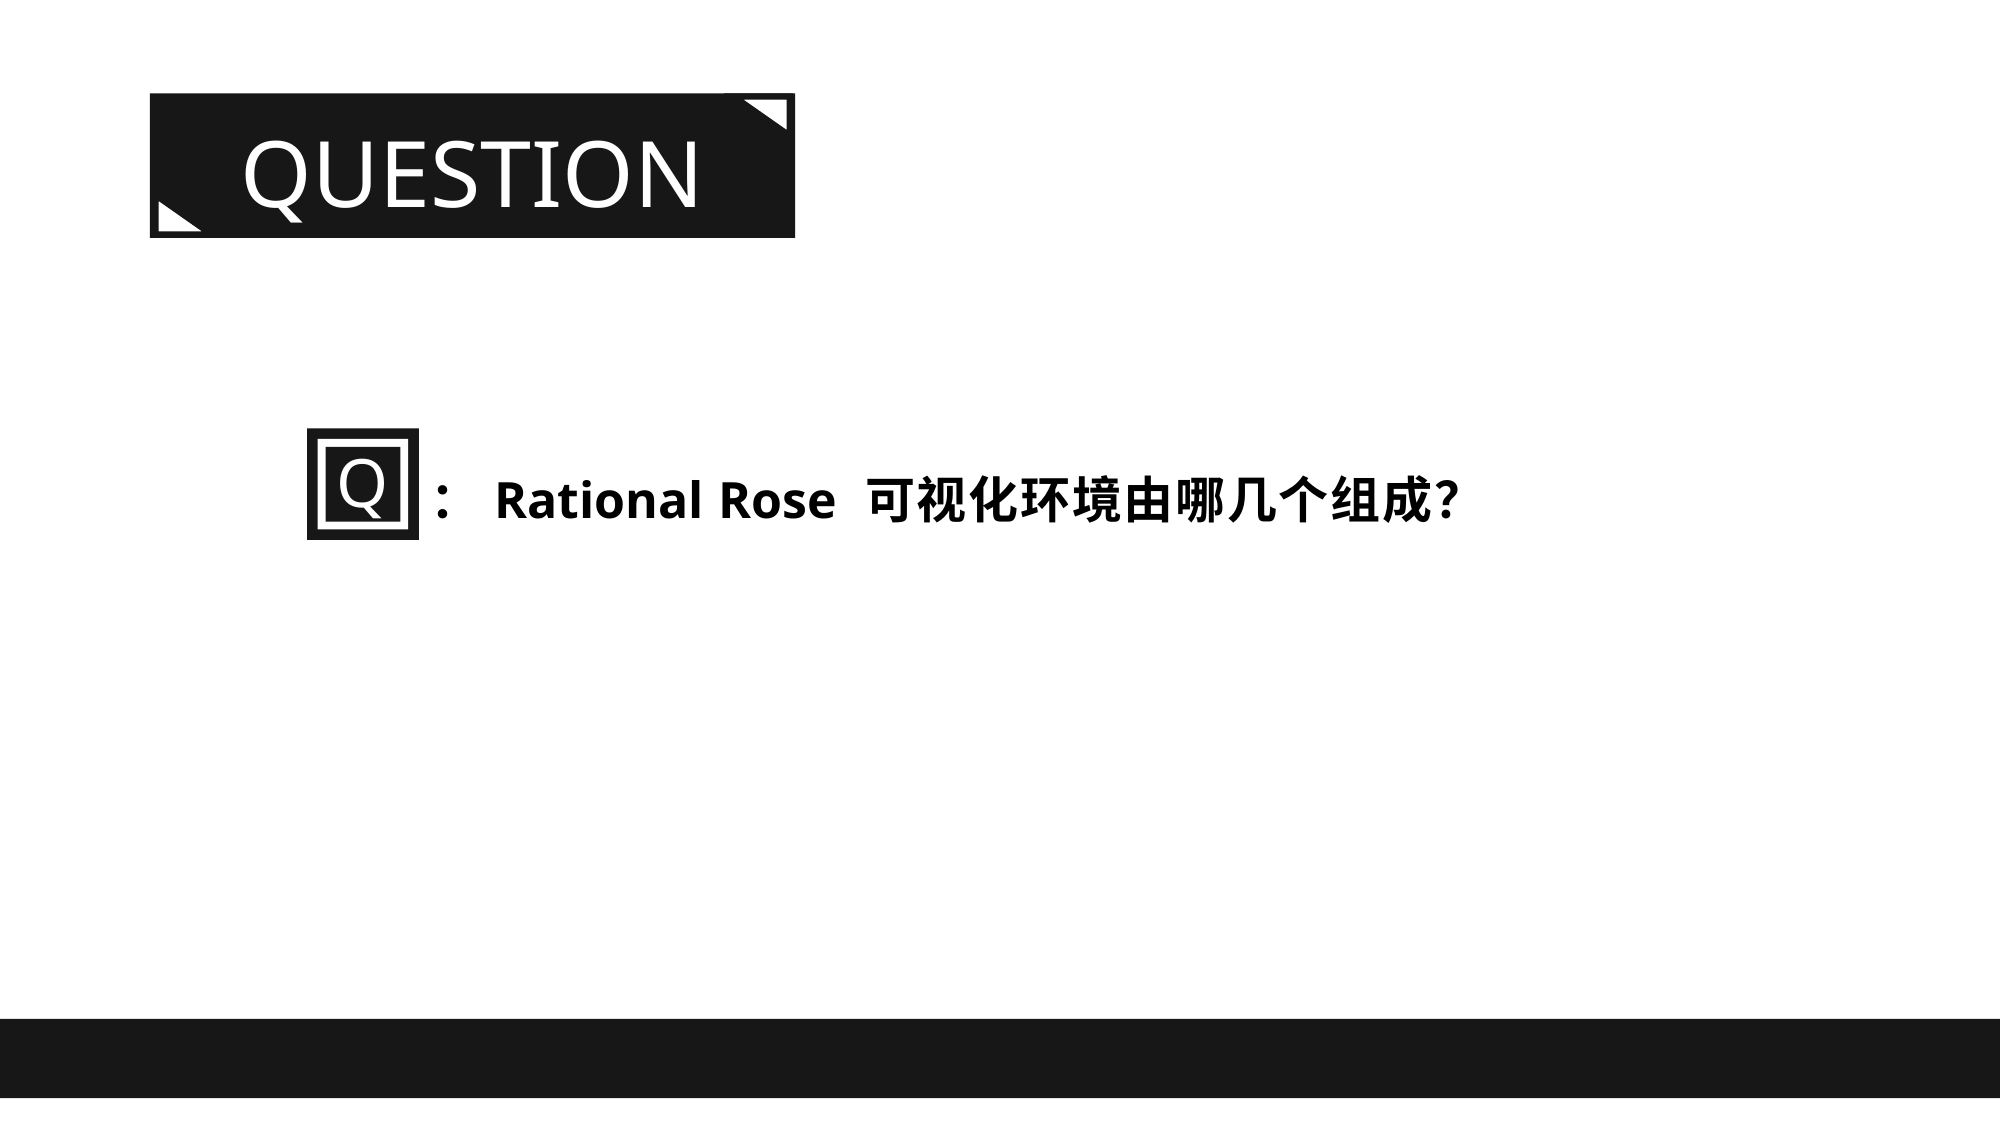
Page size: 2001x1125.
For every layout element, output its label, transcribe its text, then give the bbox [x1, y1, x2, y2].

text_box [149, 93, 796, 238]
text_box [306, 428, 419, 541]
text_box [0, 1018, 2000, 1099]
text_box ：Rational Rose 可视化环境由哪几个组成？ [419, 442, 1450, 536]
